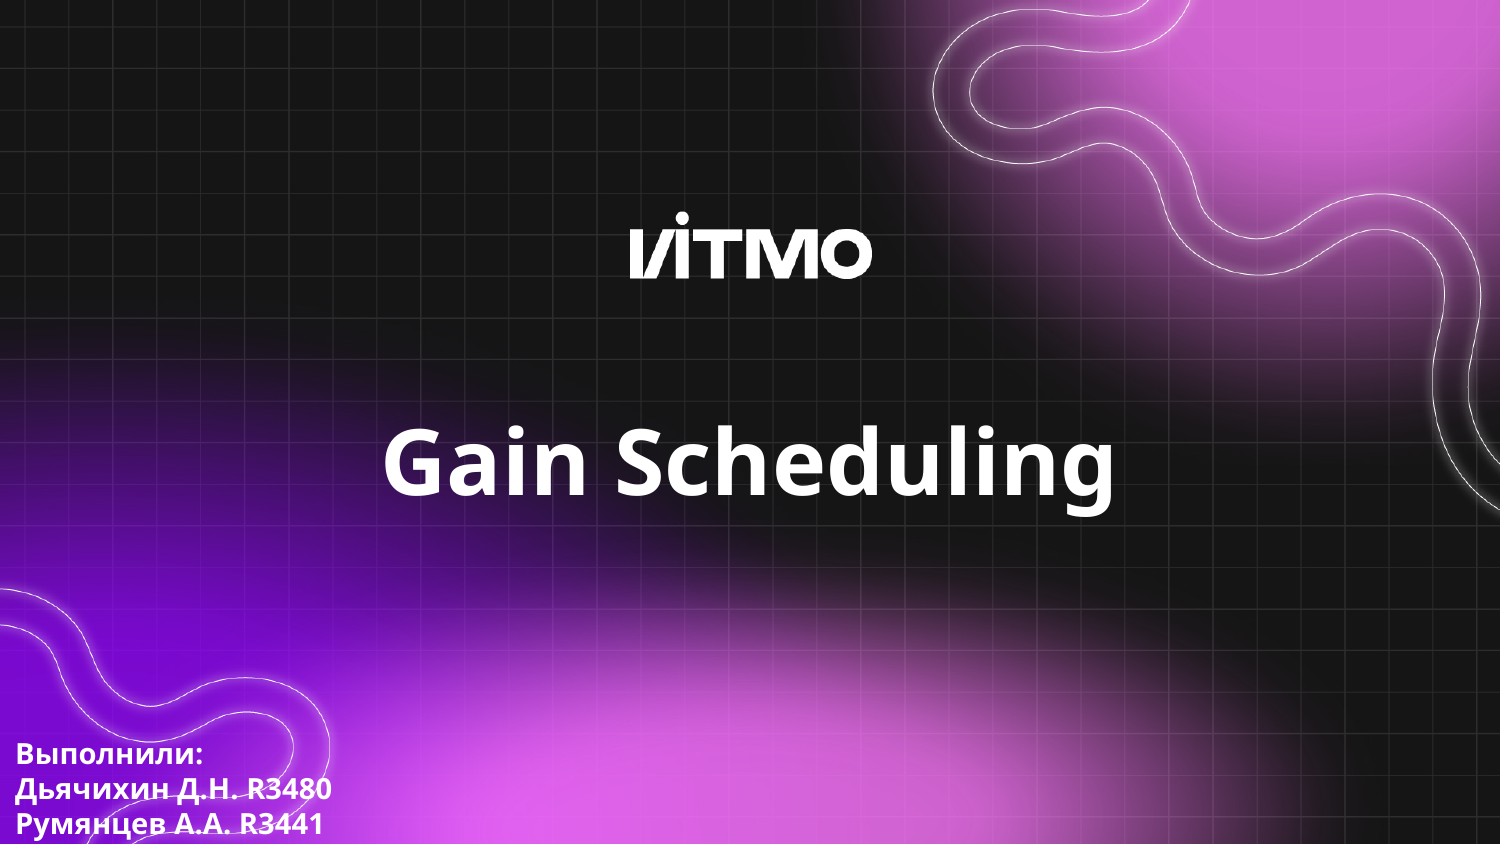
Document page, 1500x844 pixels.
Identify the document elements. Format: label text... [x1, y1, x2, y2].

text_box Выполнили: Дьячихин Д.Н. R3480 Румянцев А.А. R3441 [0, 729, 1050, 844]
picture [0, 0, 1500, 844]
title Gain Scheduling [225, 400, 1275, 517]
